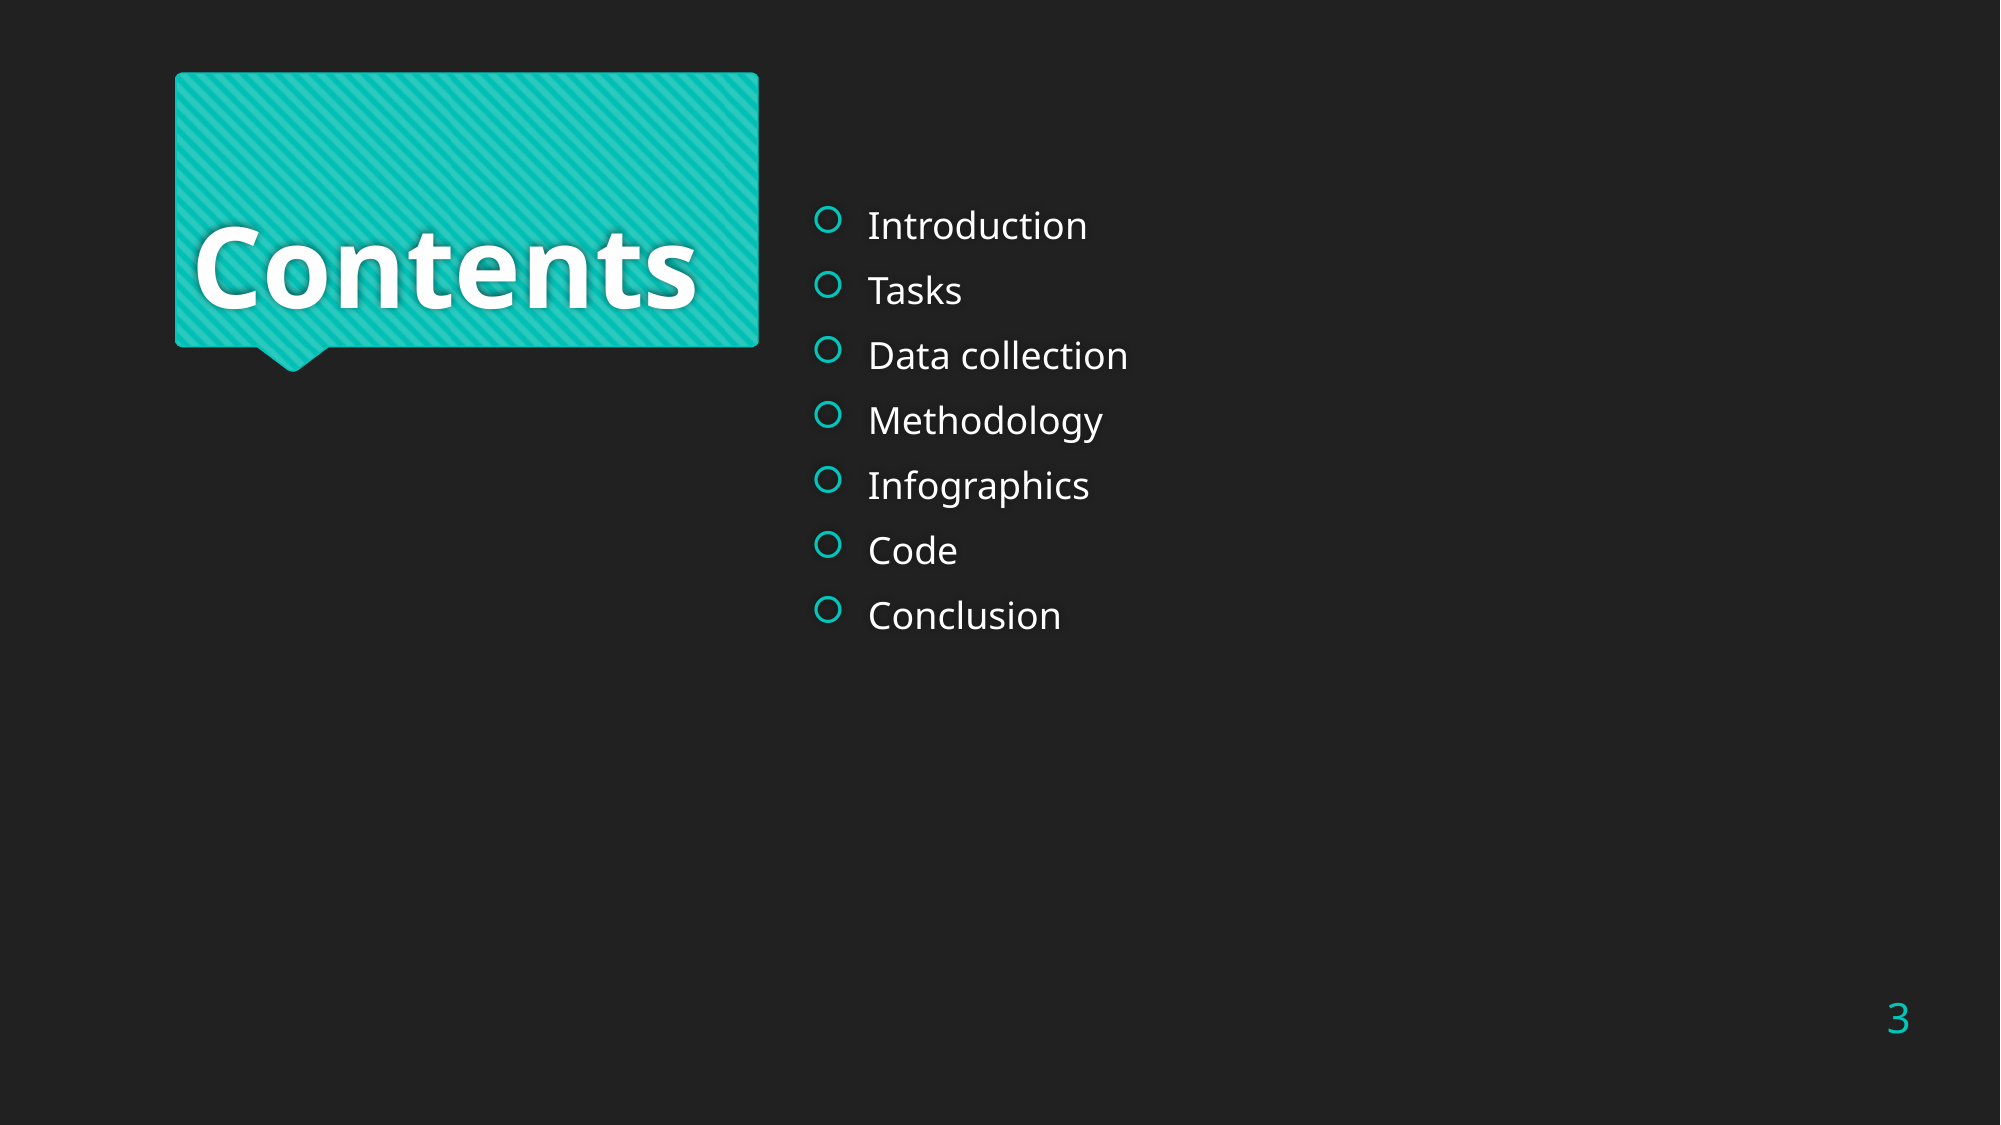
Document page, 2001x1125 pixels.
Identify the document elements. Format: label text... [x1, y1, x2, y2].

slide_number 3 [1751, 970, 1926, 1051]
list Introduction Tasks Data collection Methodology Infographics Code Conclusion [796, 73, 1823, 962]
title Contents [176, 73, 758, 339]
